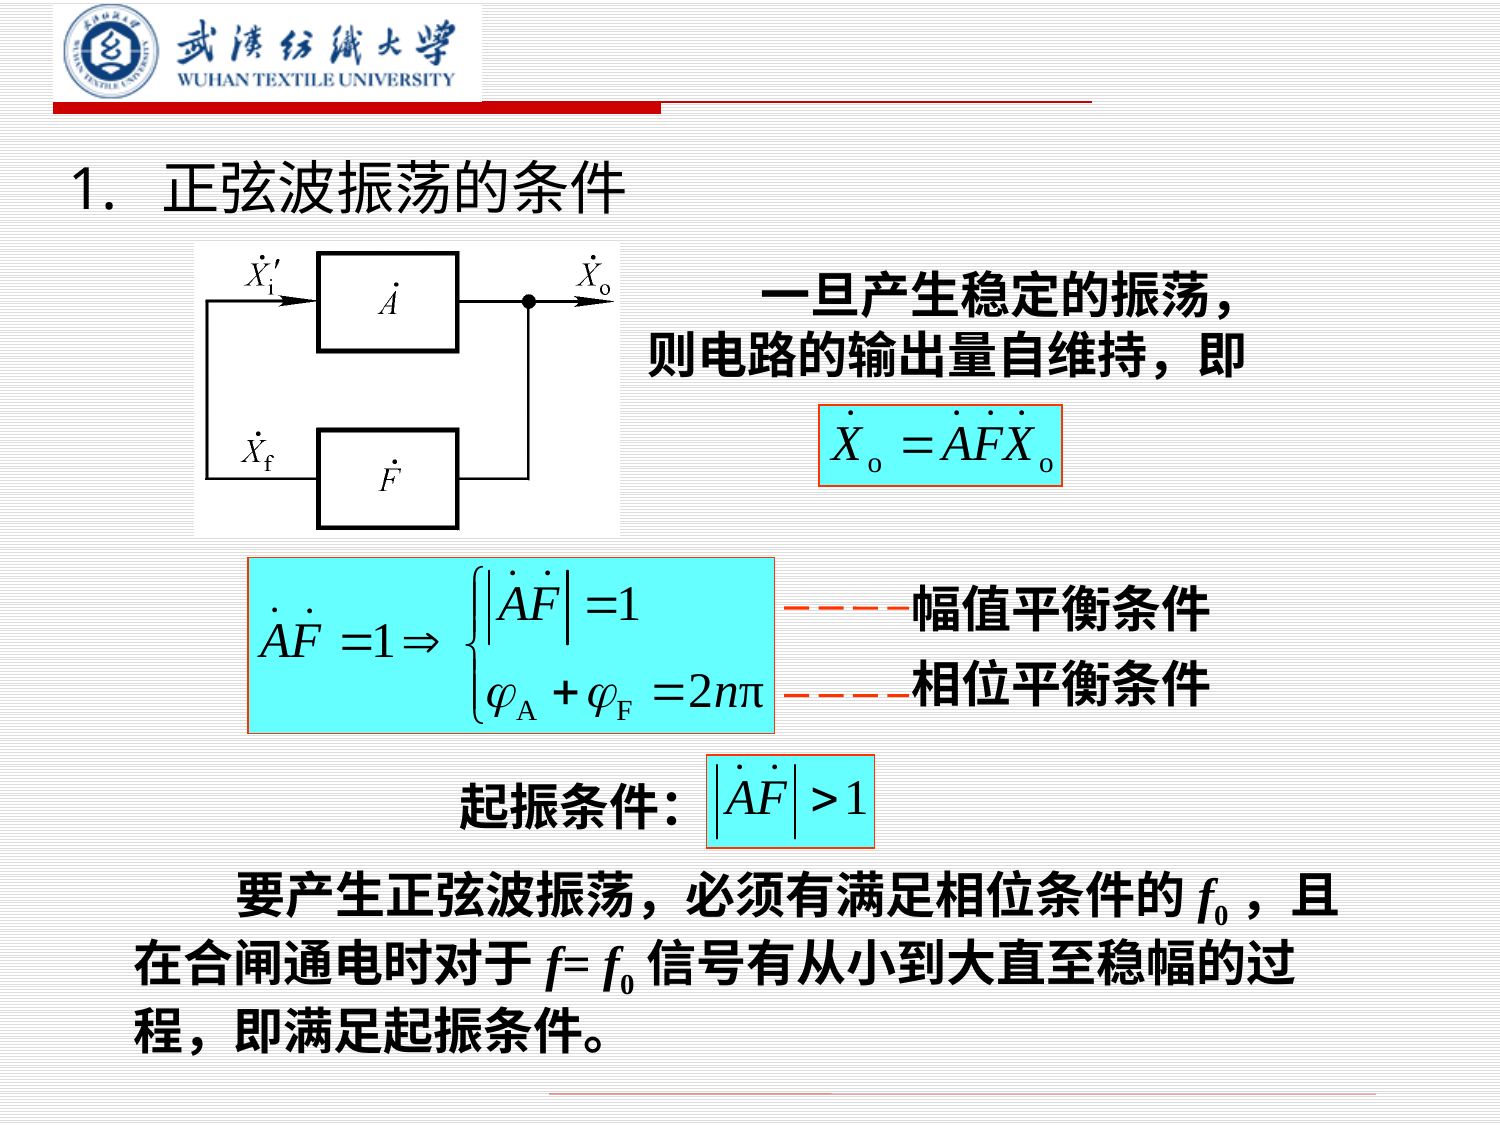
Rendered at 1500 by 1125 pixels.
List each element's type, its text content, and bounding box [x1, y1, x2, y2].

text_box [194, 243, 620, 537]
text_box 要产生正弦波振荡，必须有满足相位条件的f0，且在合闸通电时对于f= f0信号有从小到大直至稳幅的过程，即满足起振条件。 [118, 855, 1370, 1068]
picture [53, 4, 482, 102]
title 1. 正弦波振荡的条件 [52, 128, 854, 230]
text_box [248, 557, 774, 733]
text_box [632, 255, 1283, 486]
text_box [783, 570, 1260, 721]
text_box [444, 755, 875, 848]
